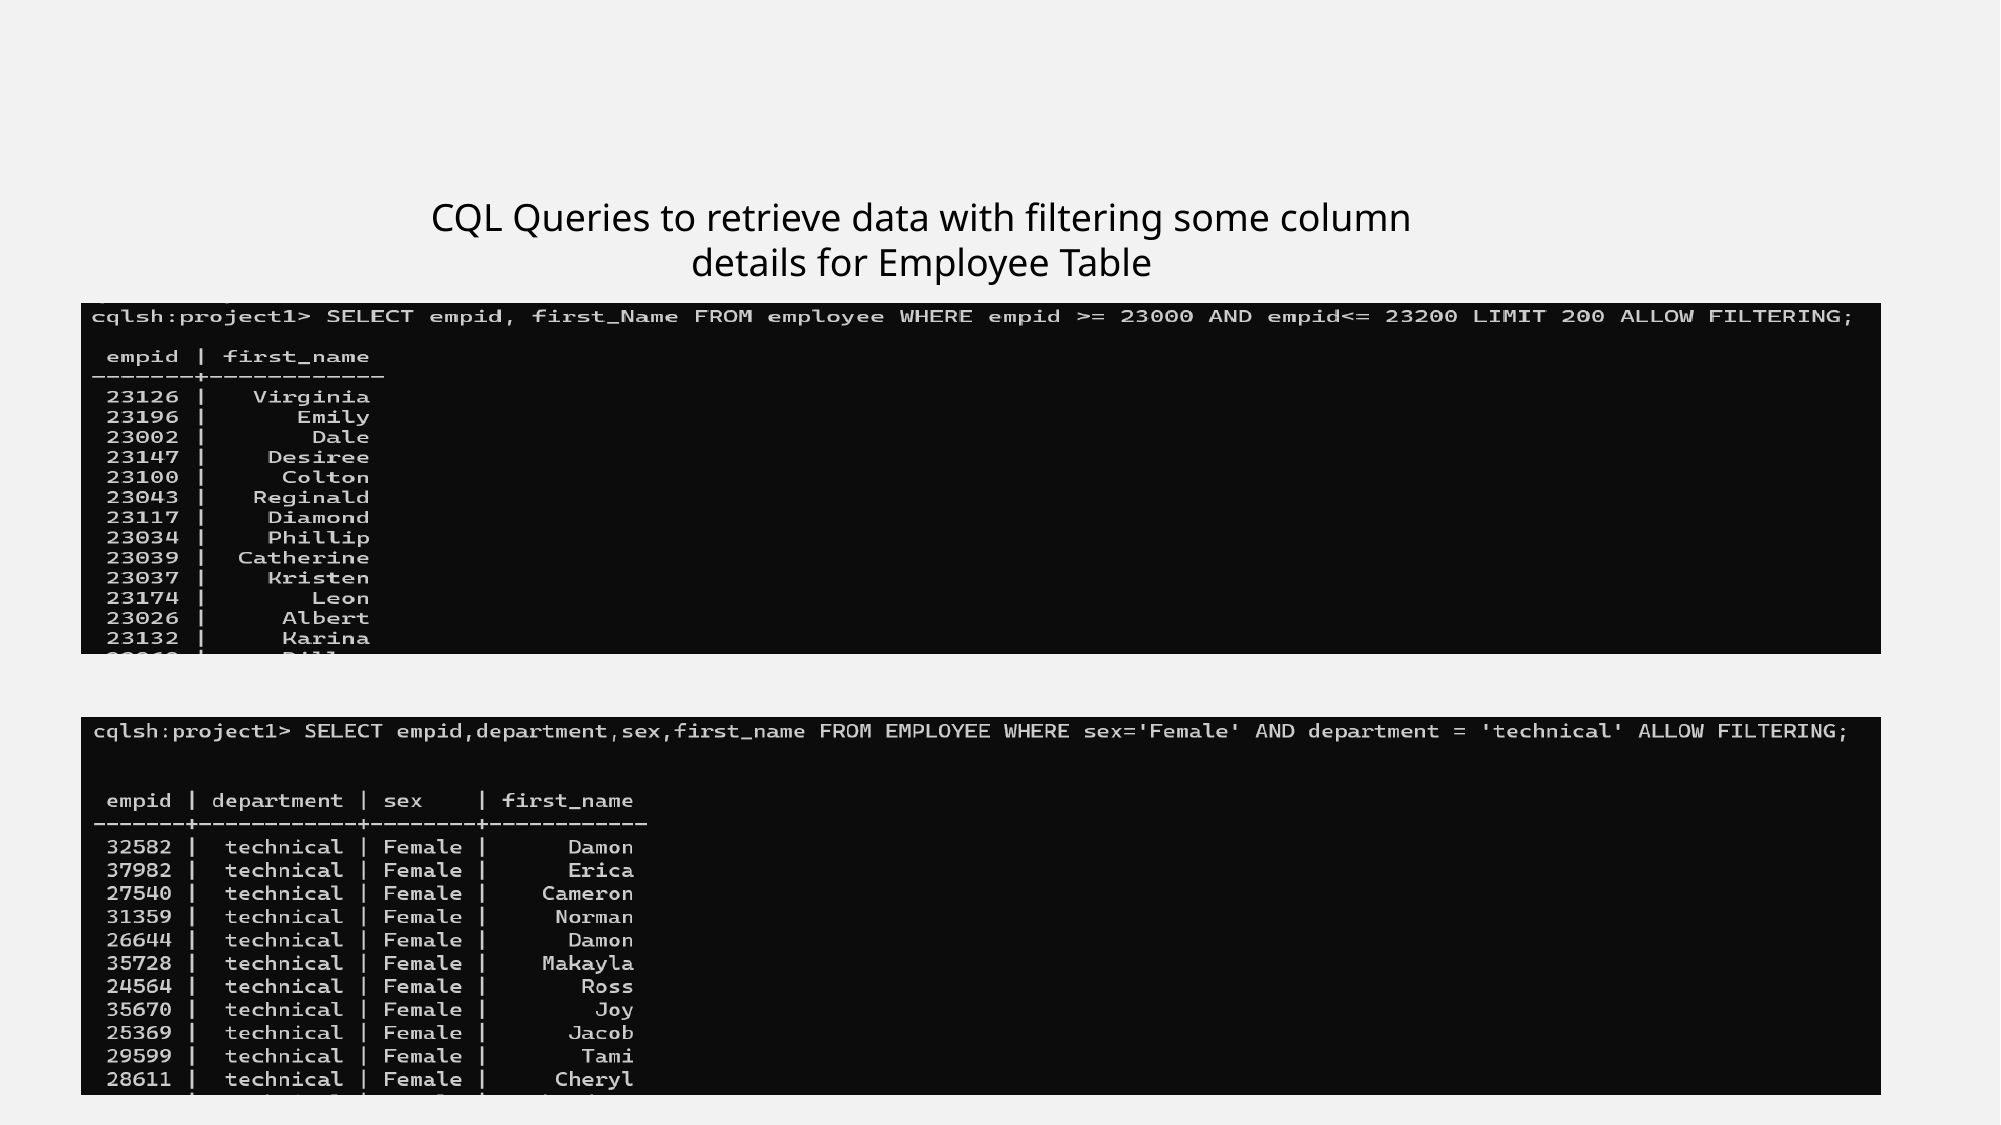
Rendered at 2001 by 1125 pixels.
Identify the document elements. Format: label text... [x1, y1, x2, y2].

picture [81, 717, 1881, 1095]
text_box CQL Queries to retrieve data with filtering some column details for Employee Table [397, 186, 1447, 292]
picture [81, 303, 1881, 654]
